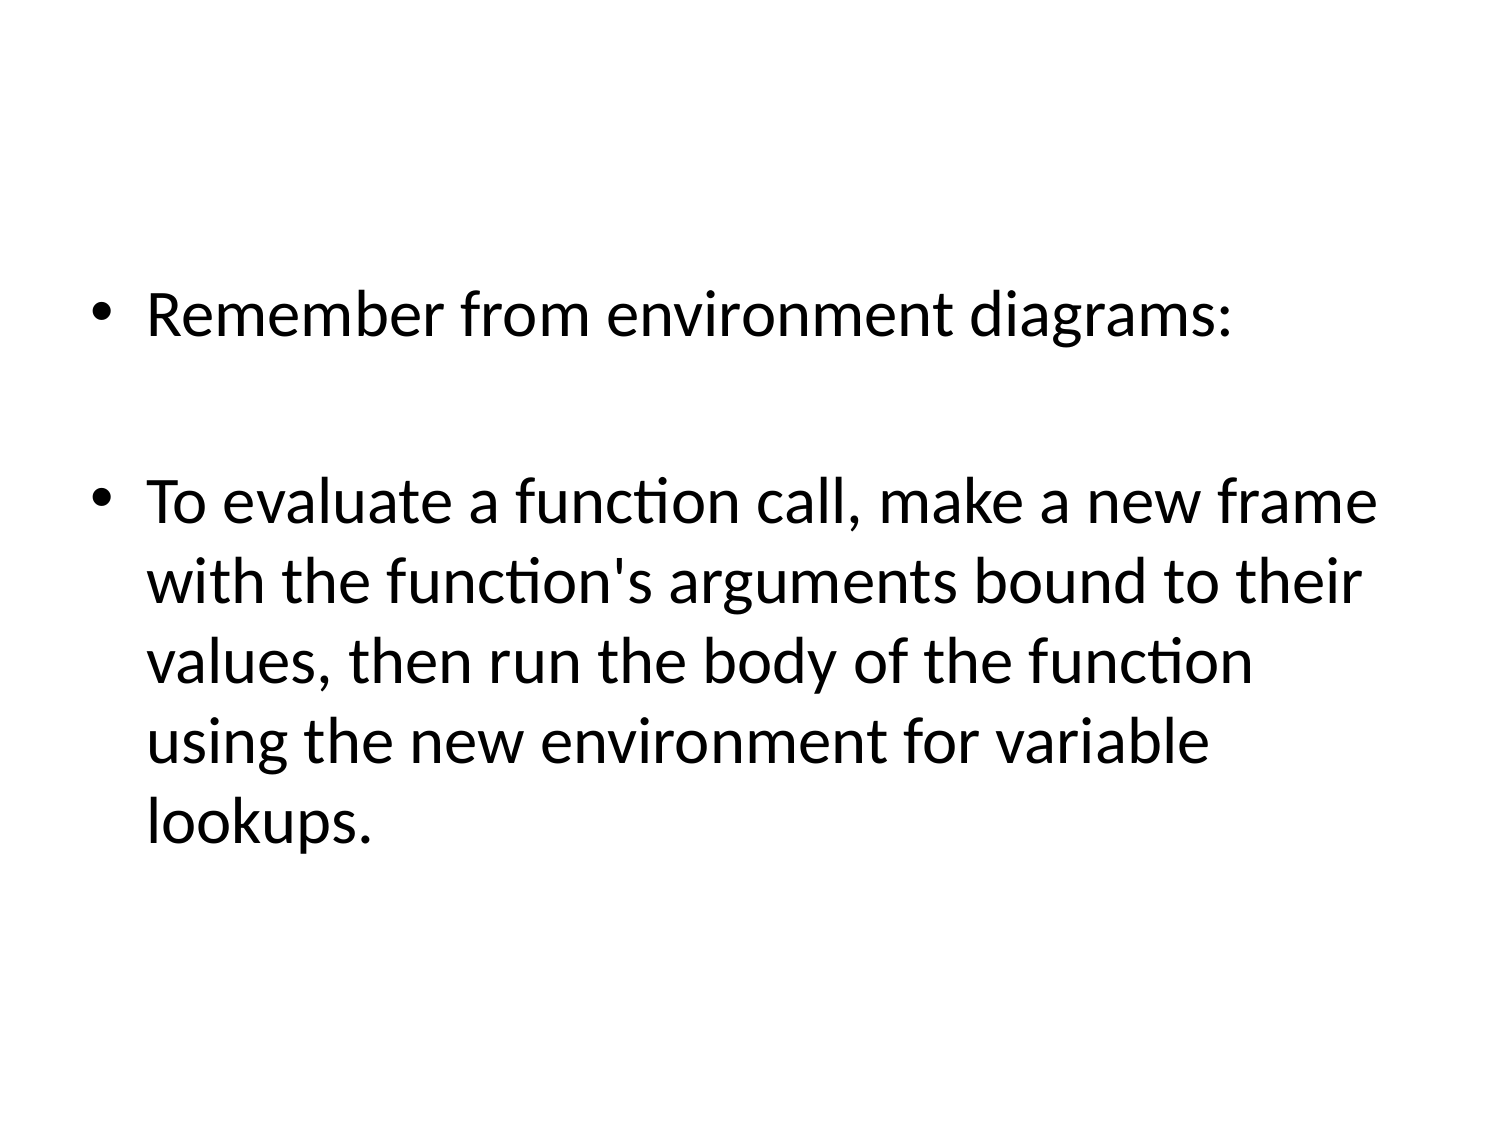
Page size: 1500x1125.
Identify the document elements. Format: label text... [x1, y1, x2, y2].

list Remember from environment diagrams: To evaluate a function call, make a new frame with the function's arguments bound to their values, then run the body of the function using the new environment for variable lookups. [75, 262, 1425, 1005]
